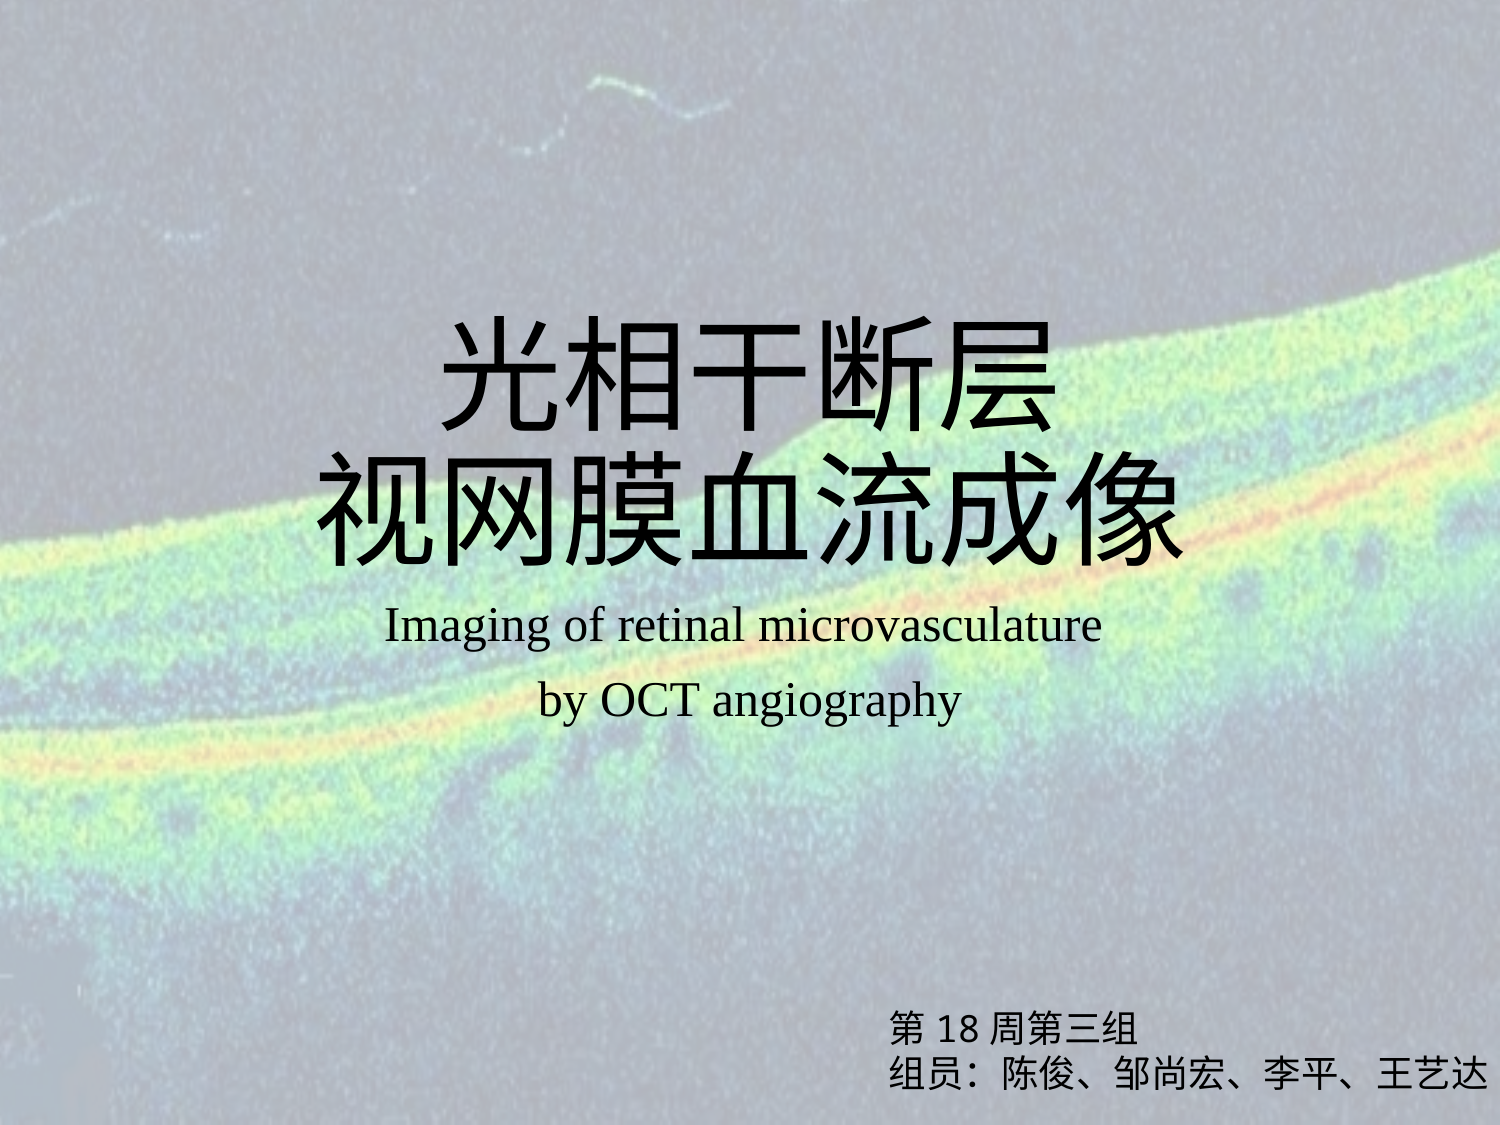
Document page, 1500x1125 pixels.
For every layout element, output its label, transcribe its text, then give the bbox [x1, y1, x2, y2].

text_box 第18周第三组 组员：陈俊、邹尚宏、李平、王艺达 [874, 997, 1500, 1103]
title 光相干断层 视网膜血流成像 [155, 297, 1345, 591]
subtitle Imaging of retinal microvasculature by OCT angiography [187, 590, 1313, 863]
